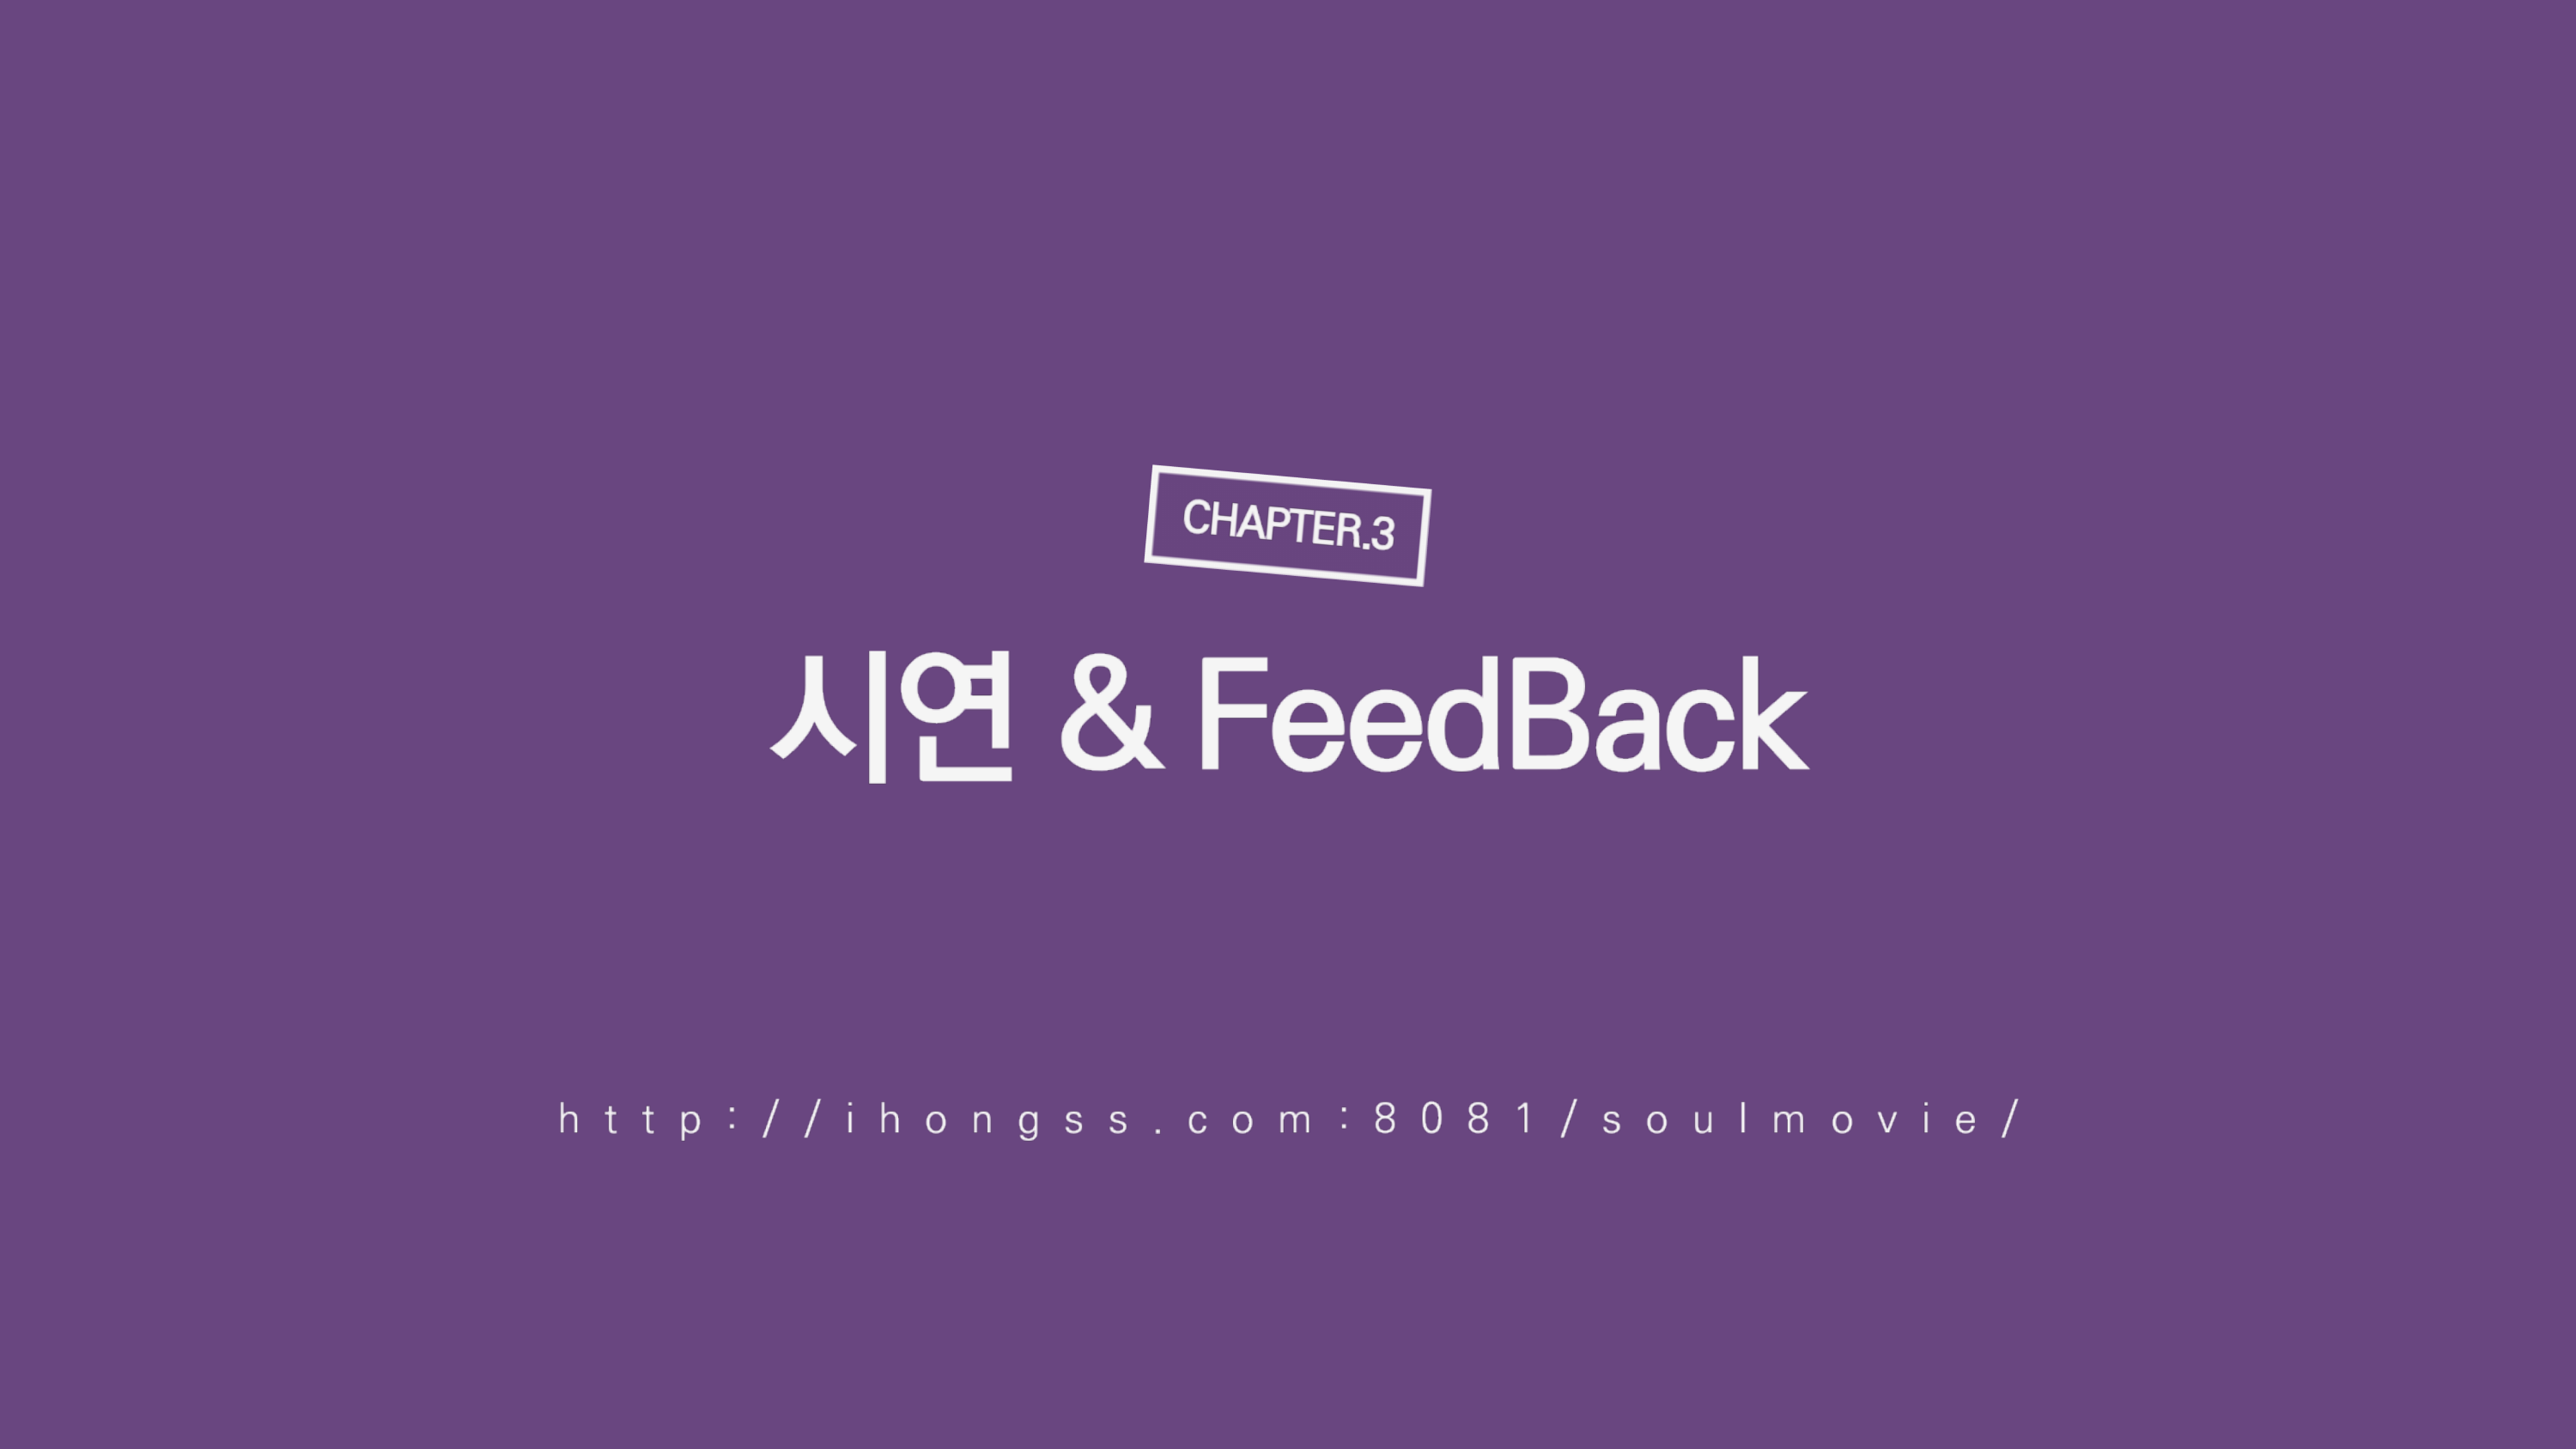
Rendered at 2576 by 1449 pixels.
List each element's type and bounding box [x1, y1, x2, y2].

picture [526, 1082, 2036, 1169]
picture [1152, 465, 1274, 476]
picture [1428, 489, 1431, 527]
text_box [1147, 476, 1428, 575]
picture [200, 475, 1873, 903]
